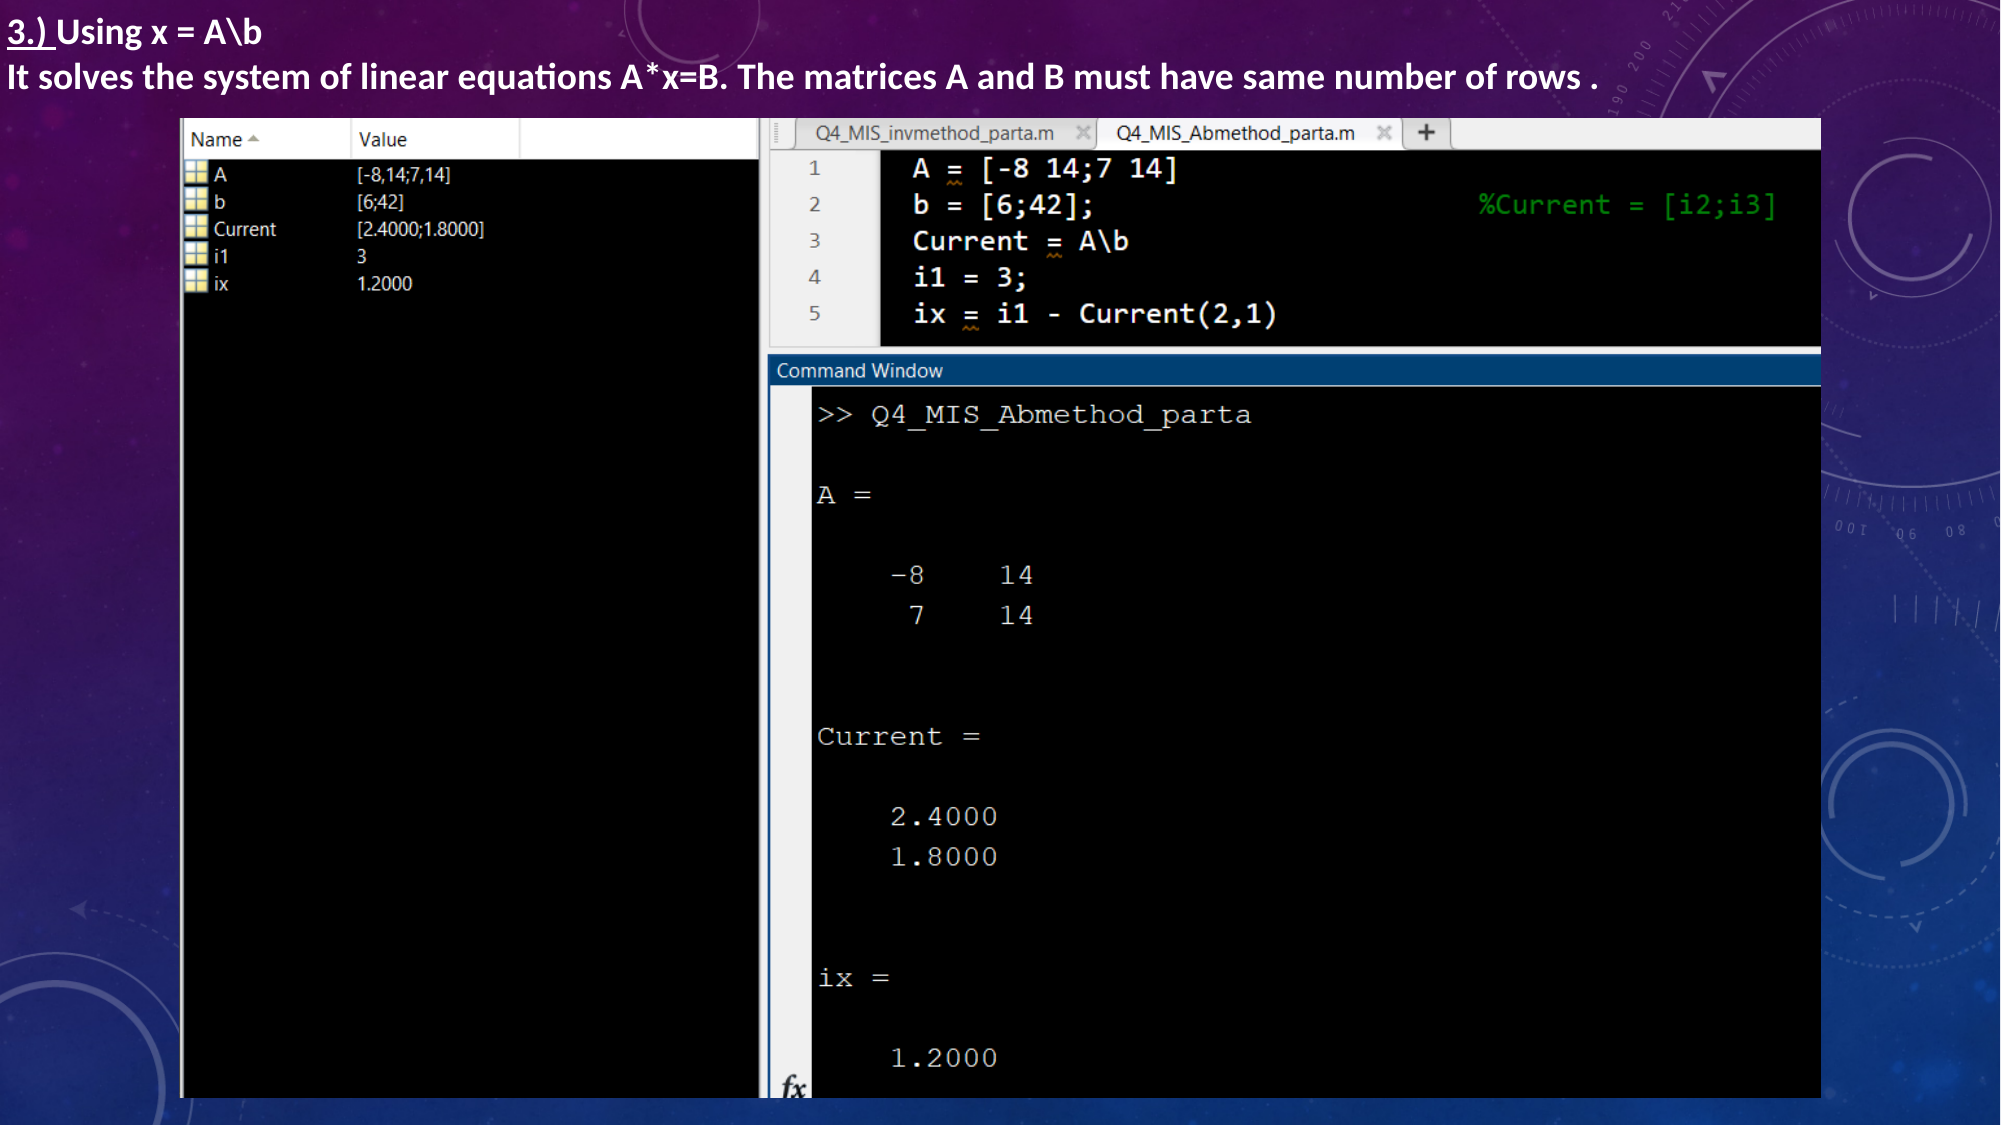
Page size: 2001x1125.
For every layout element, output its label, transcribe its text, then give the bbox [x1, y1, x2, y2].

picture [0, 0, 2001, 1125]
text_box 3.) Using x = A\b It solves the system of linear equations A*x=B. The matrices A and B must have same number of rows . [0, 0, 2000, 105]
